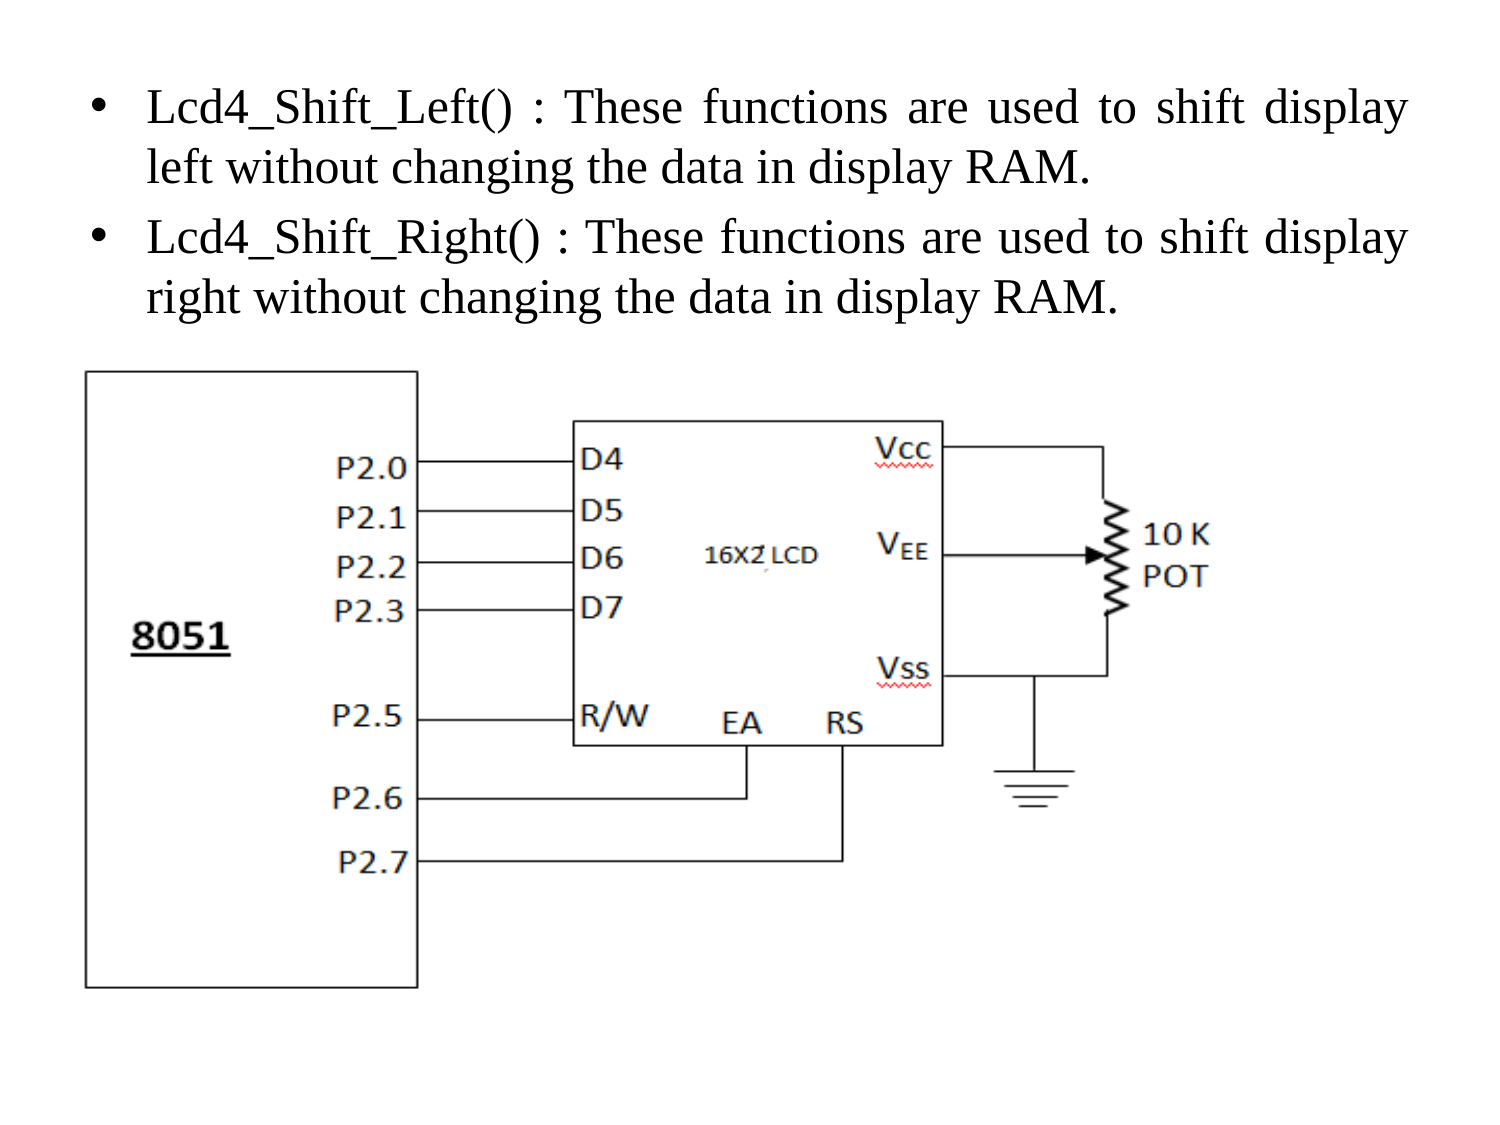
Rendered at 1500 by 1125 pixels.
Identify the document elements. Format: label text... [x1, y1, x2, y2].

list Lcd4_Shift_Left() : These functions are used to shift display left without changing the data in display RAM. Lcd4_Shift_Right() : These functions are used to shift display right without changing the data in display RAM. [75, 66, 1425, 1005]
picture [74, 362, 1213, 1001]
